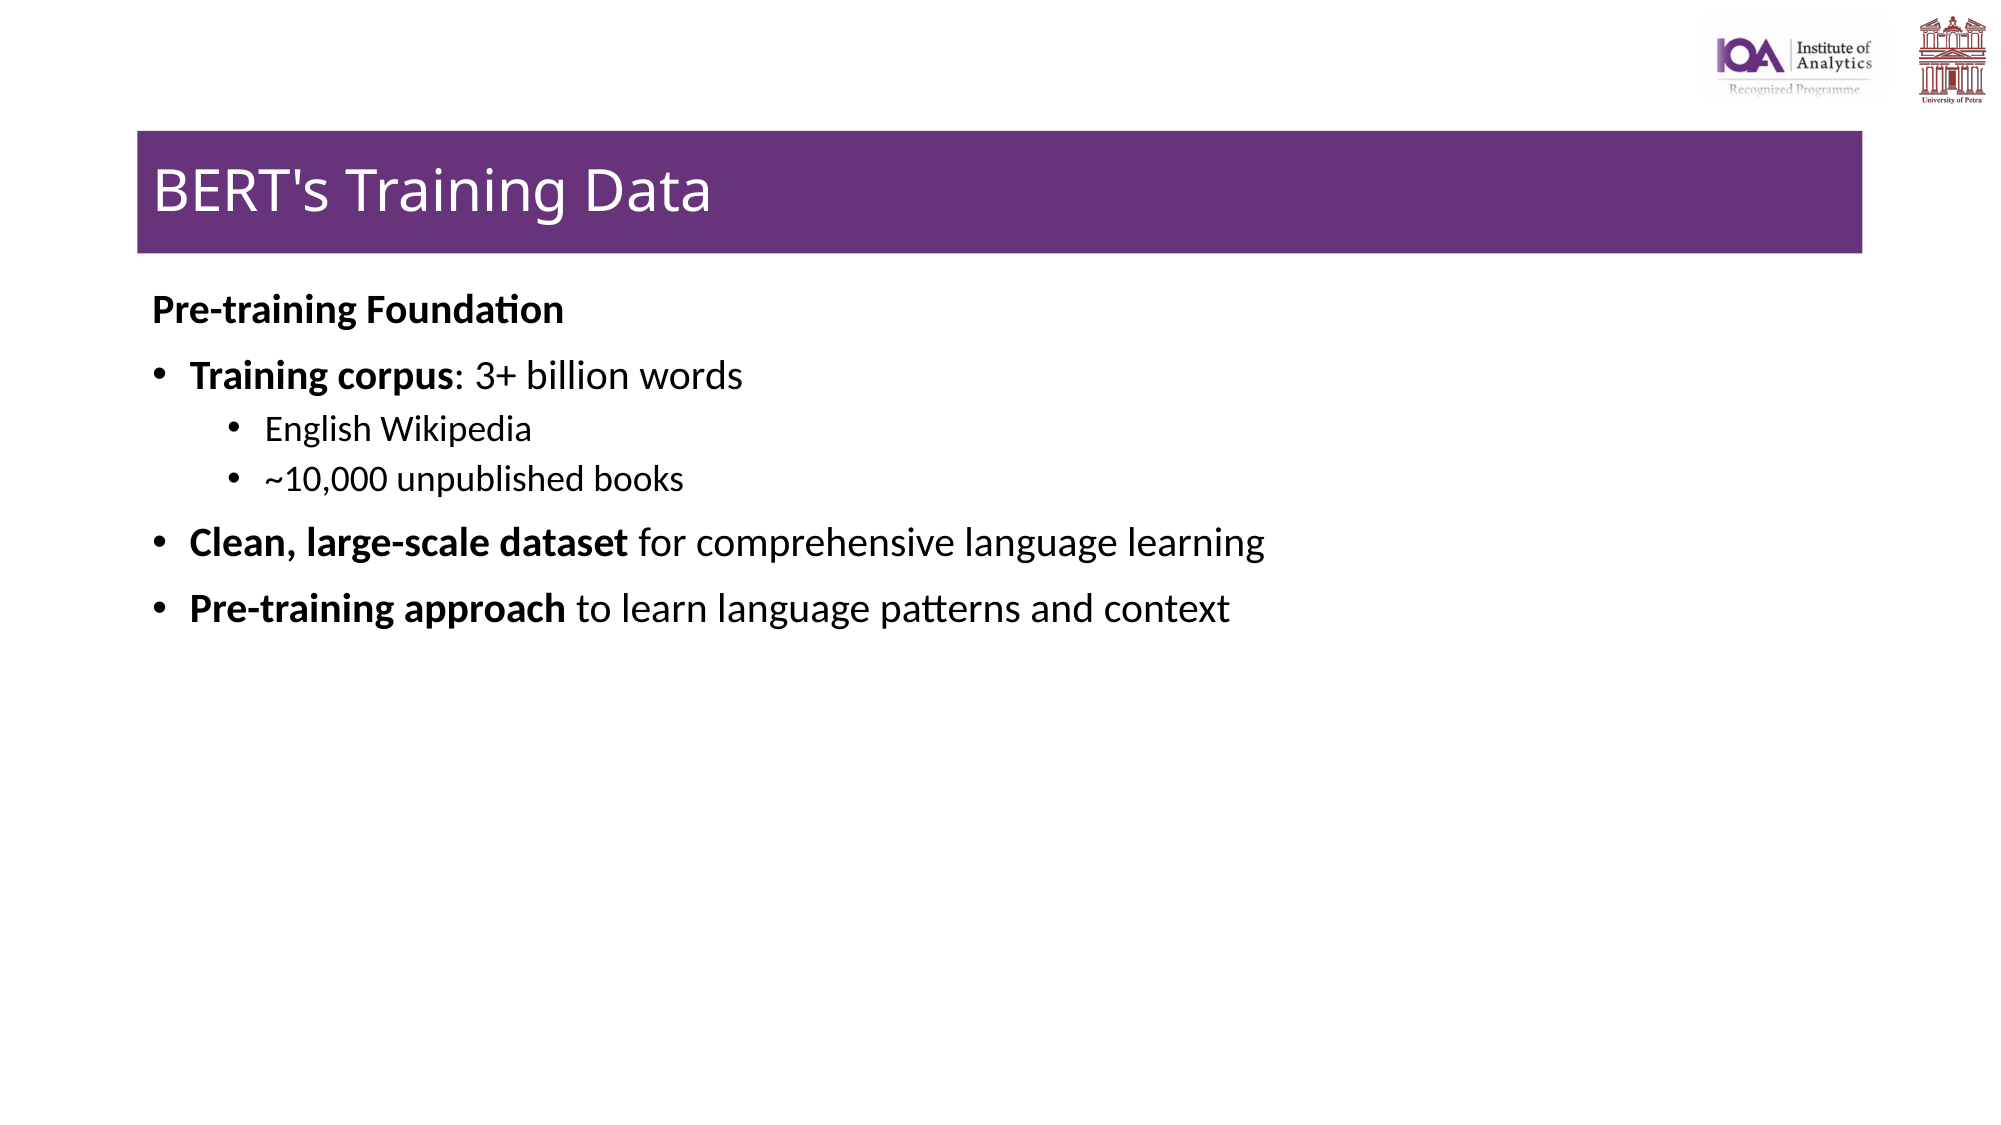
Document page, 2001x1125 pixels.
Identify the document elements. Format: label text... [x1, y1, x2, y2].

list Pre-training Foundation Training corpus: 3+ billion words English Wikipedia ~10,000 unpublished books Clean, large-scale dataset for comprehensive language learning Pre-training approach to learn language patterns and context [137, 279, 1863, 1099]
title BERT's Training Data [137, 130, 1863, 254]
picture [1728, 37, 1861, 75]
picture [1919, 16, 1986, 111]
